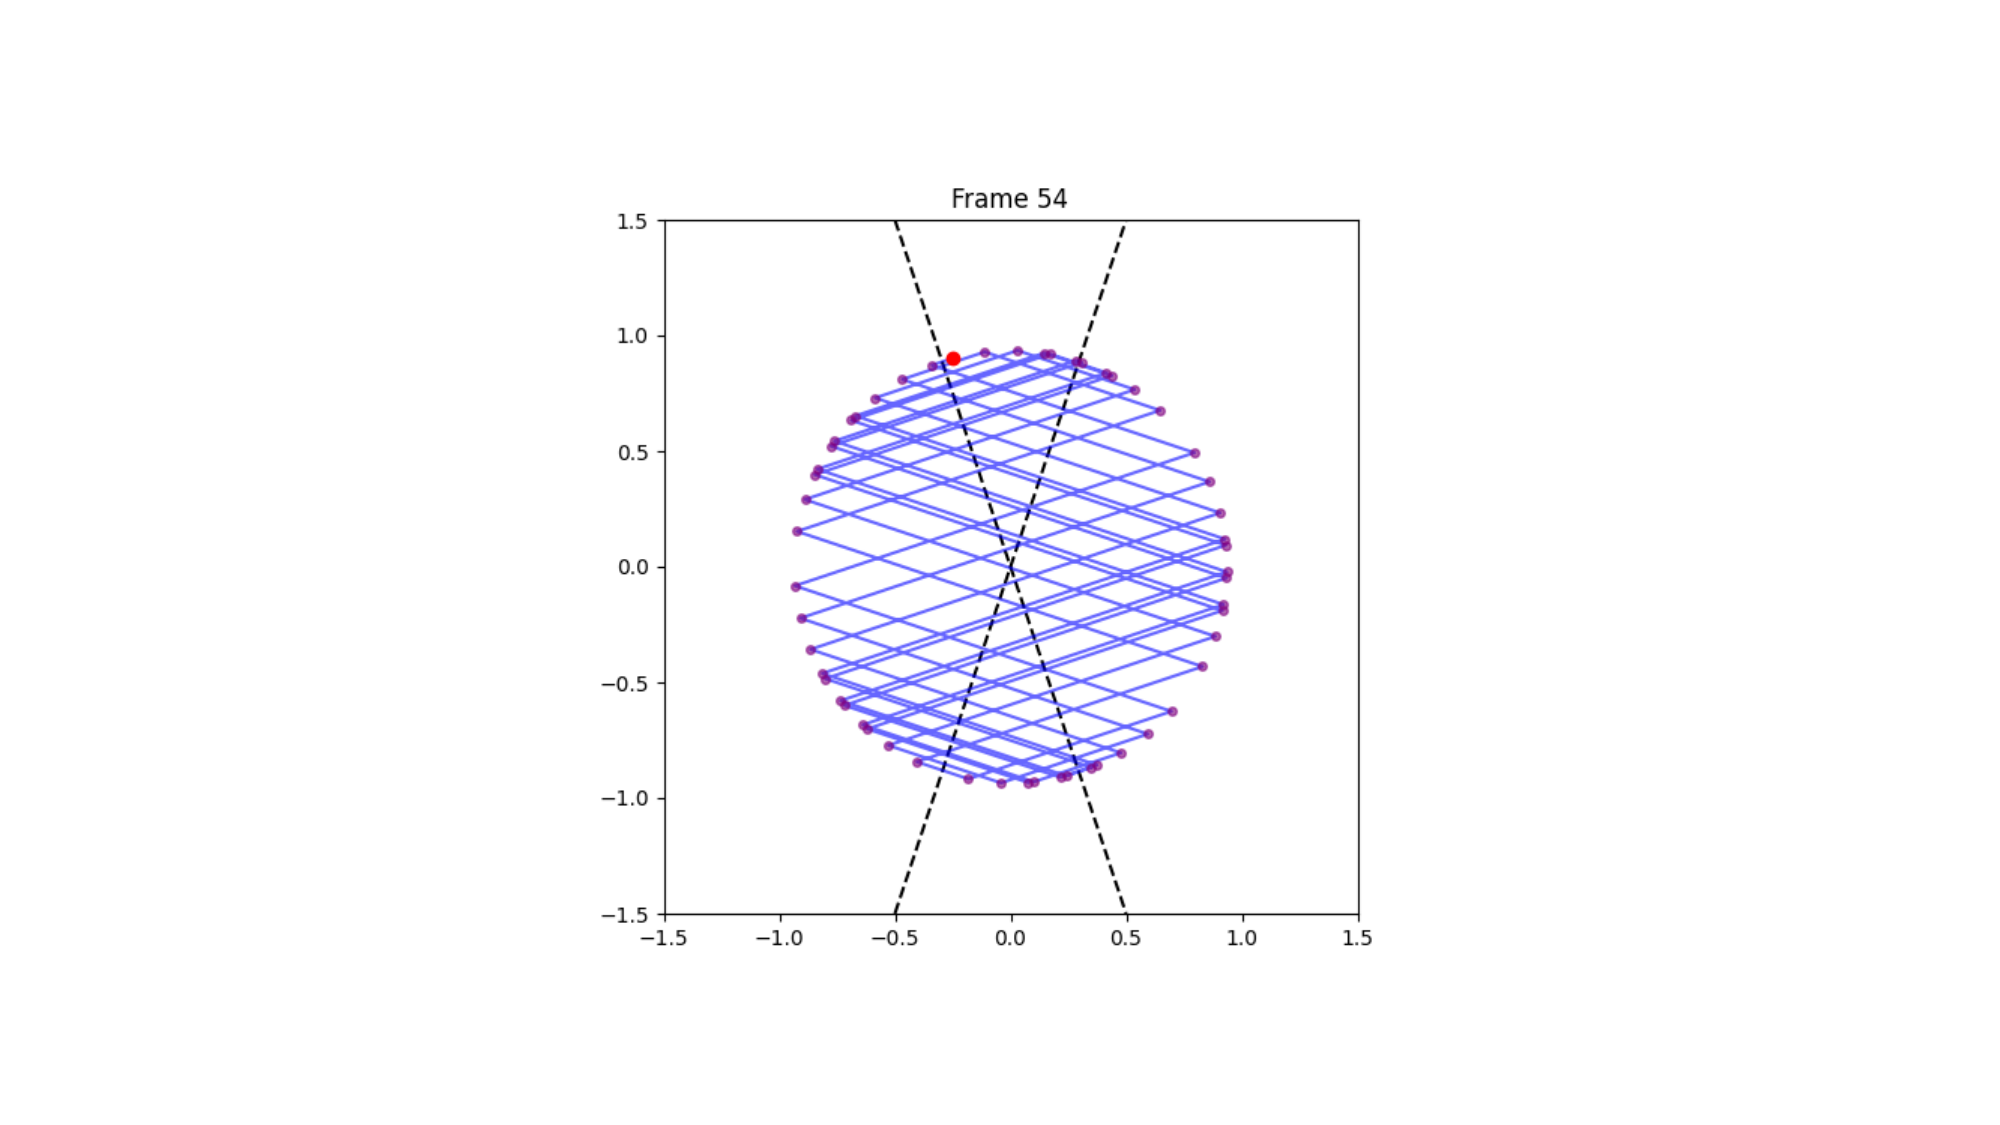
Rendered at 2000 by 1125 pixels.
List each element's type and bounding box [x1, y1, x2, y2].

picture [549, 112, 1450, 1013]
